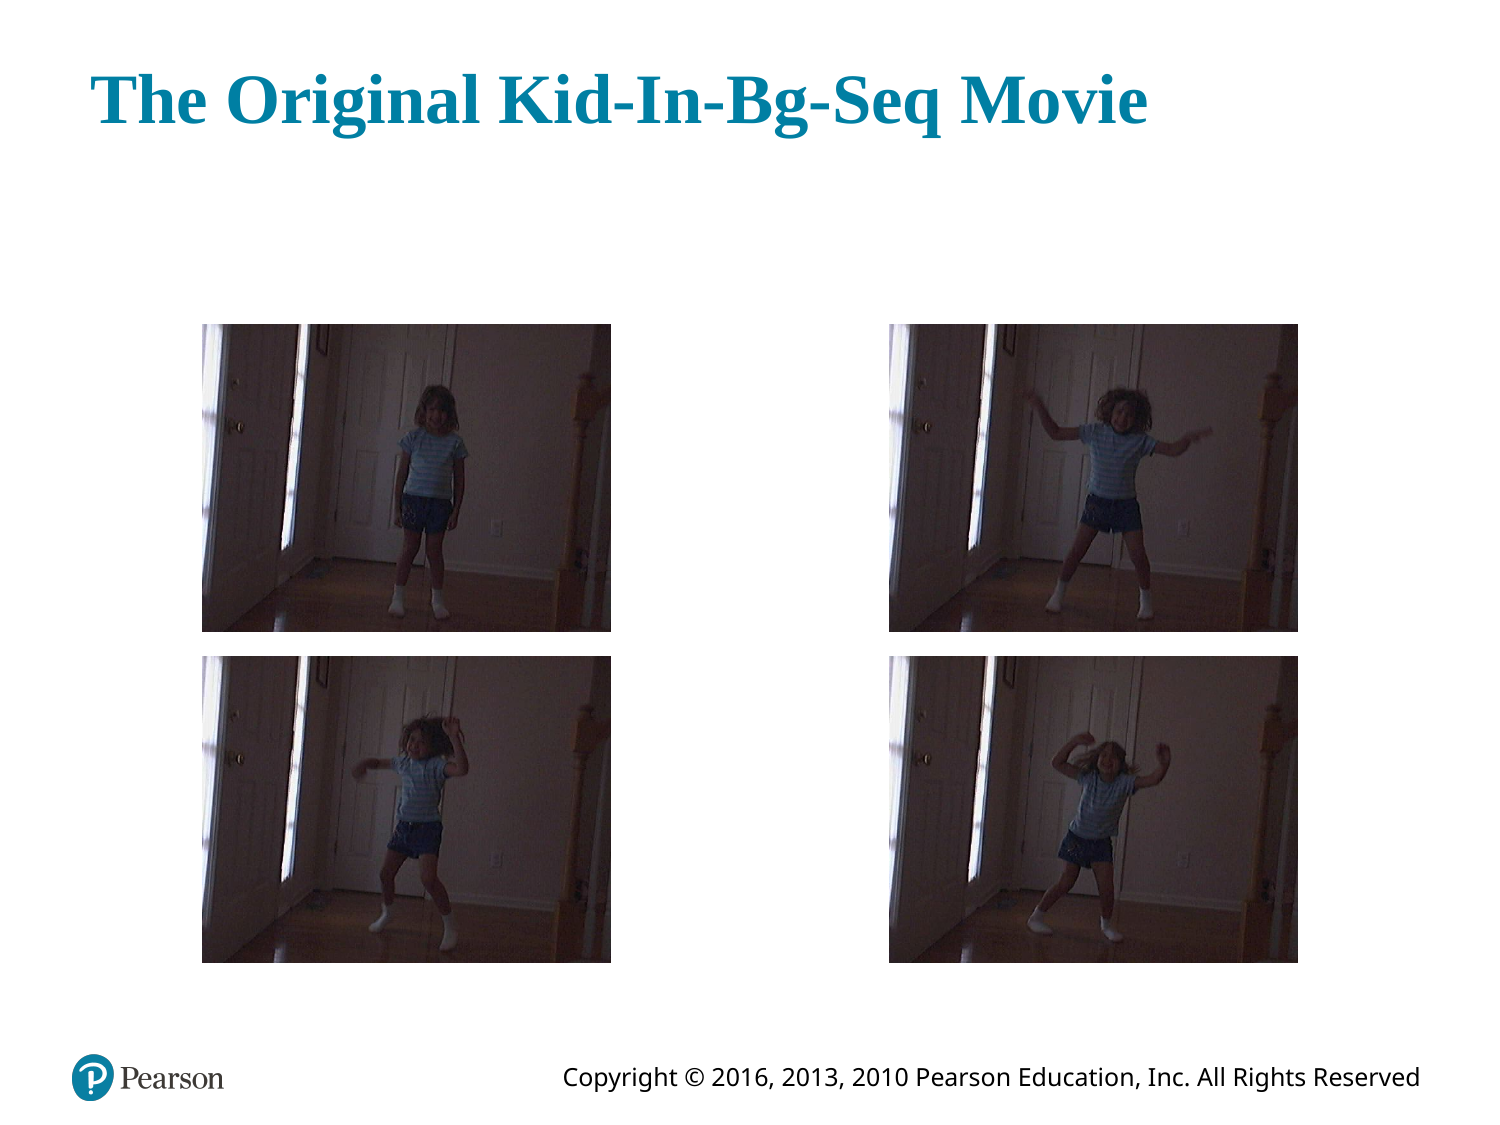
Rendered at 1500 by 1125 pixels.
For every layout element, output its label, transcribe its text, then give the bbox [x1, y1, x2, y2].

picture [889, 655, 1299, 963]
picture [201, 655, 611, 963]
title The Original Kid-In-Bg-Seq Movie [75, 37, 1425, 256]
picture [889, 324, 1299, 632]
picture [80, 1063, 106, 1088]
picture [72, 1087, 83, 1101]
picture [201, 324, 611, 632]
picture [72, 1054, 88, 1070]
picture [98, 1054, 224, 1101]
